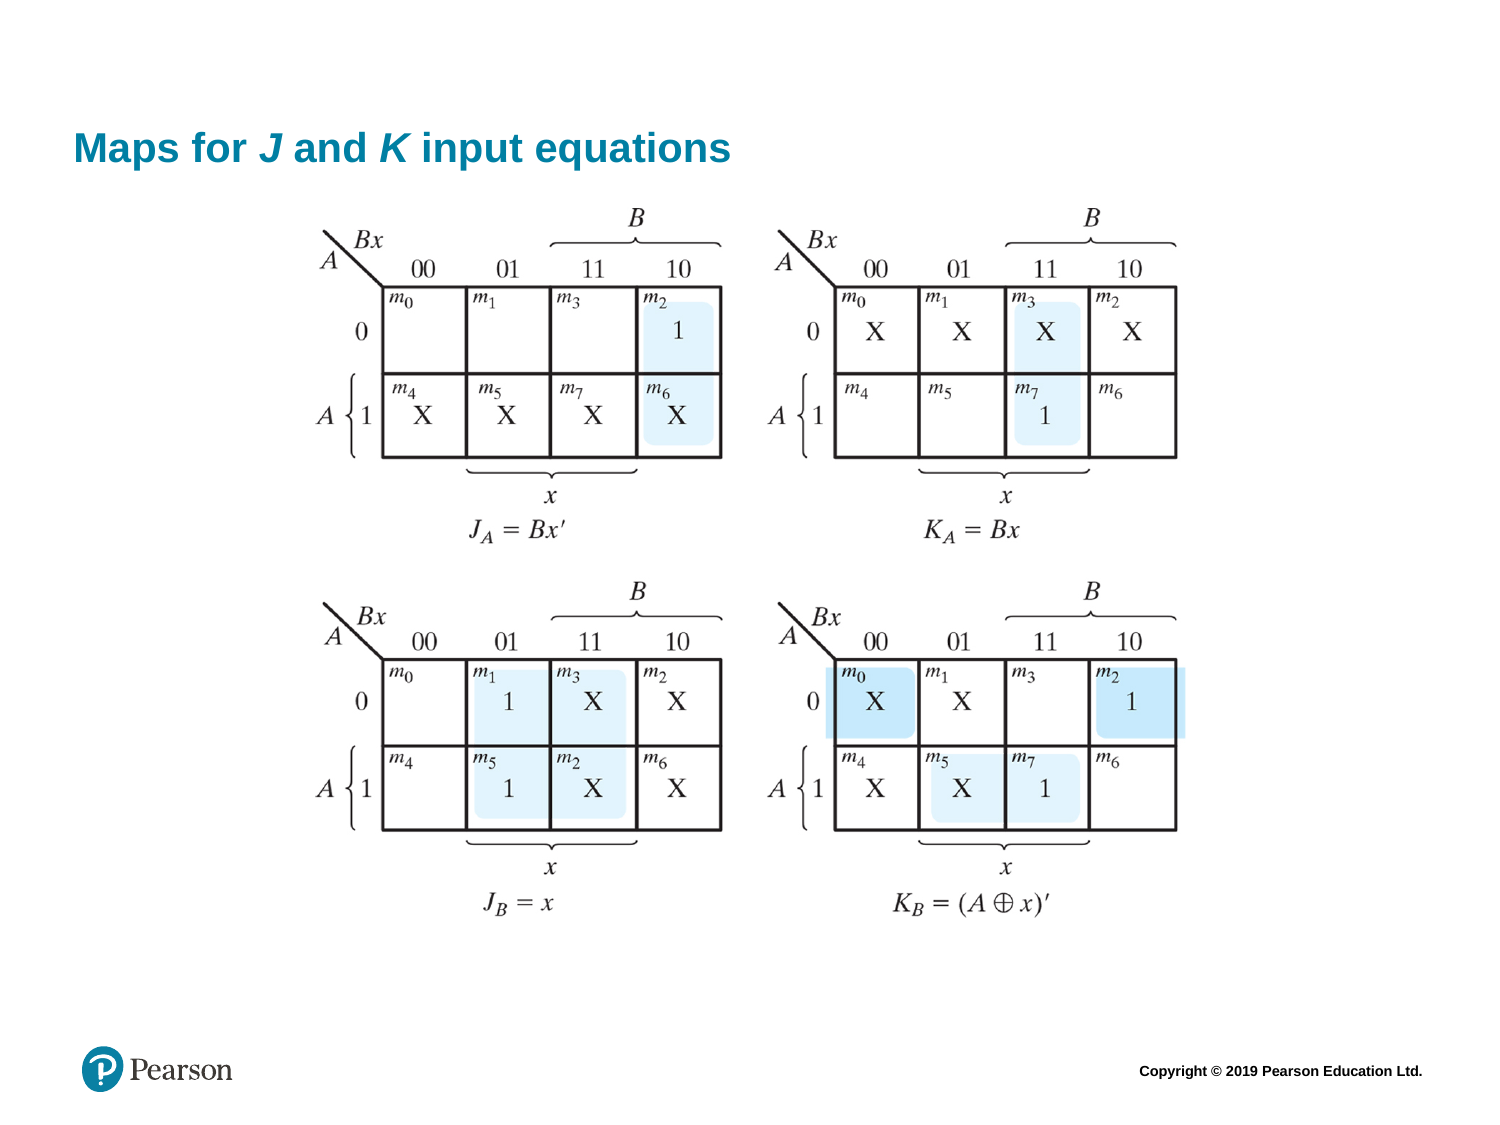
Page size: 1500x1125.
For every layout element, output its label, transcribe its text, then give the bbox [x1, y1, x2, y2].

title Maps for J and K input equations [73, 70, 1450, 188]
picture [312, 205, 1188, 920]
